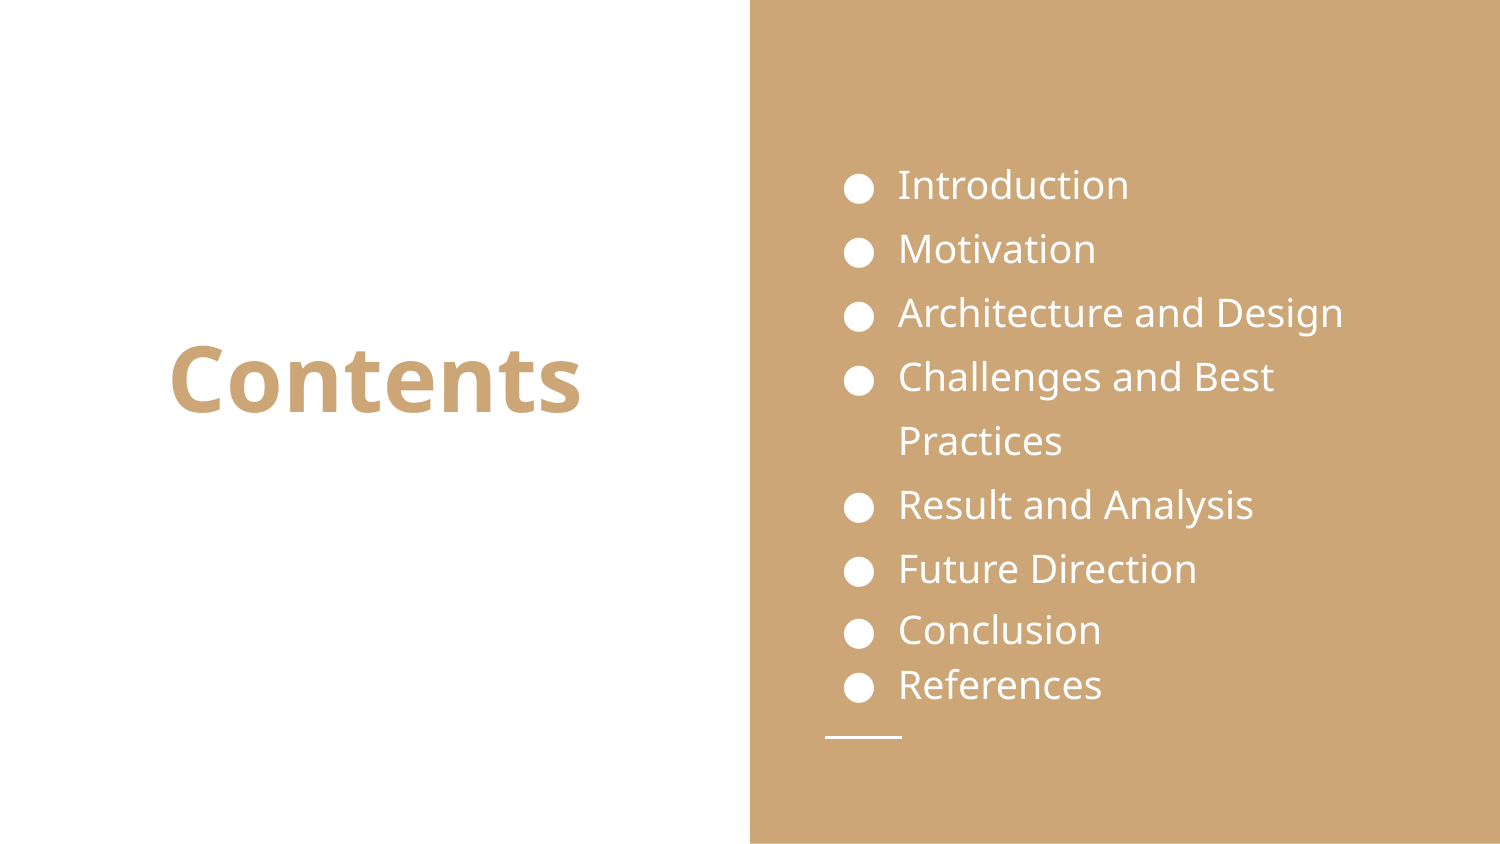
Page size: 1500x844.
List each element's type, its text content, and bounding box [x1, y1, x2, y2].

list Introduction Motivation Architecture and Design Challenges and Best Practices Result and Analysis Future Direction Conclusion References [810, 118, 1440, 725]
title Contents [43, 152, 708, 446]
